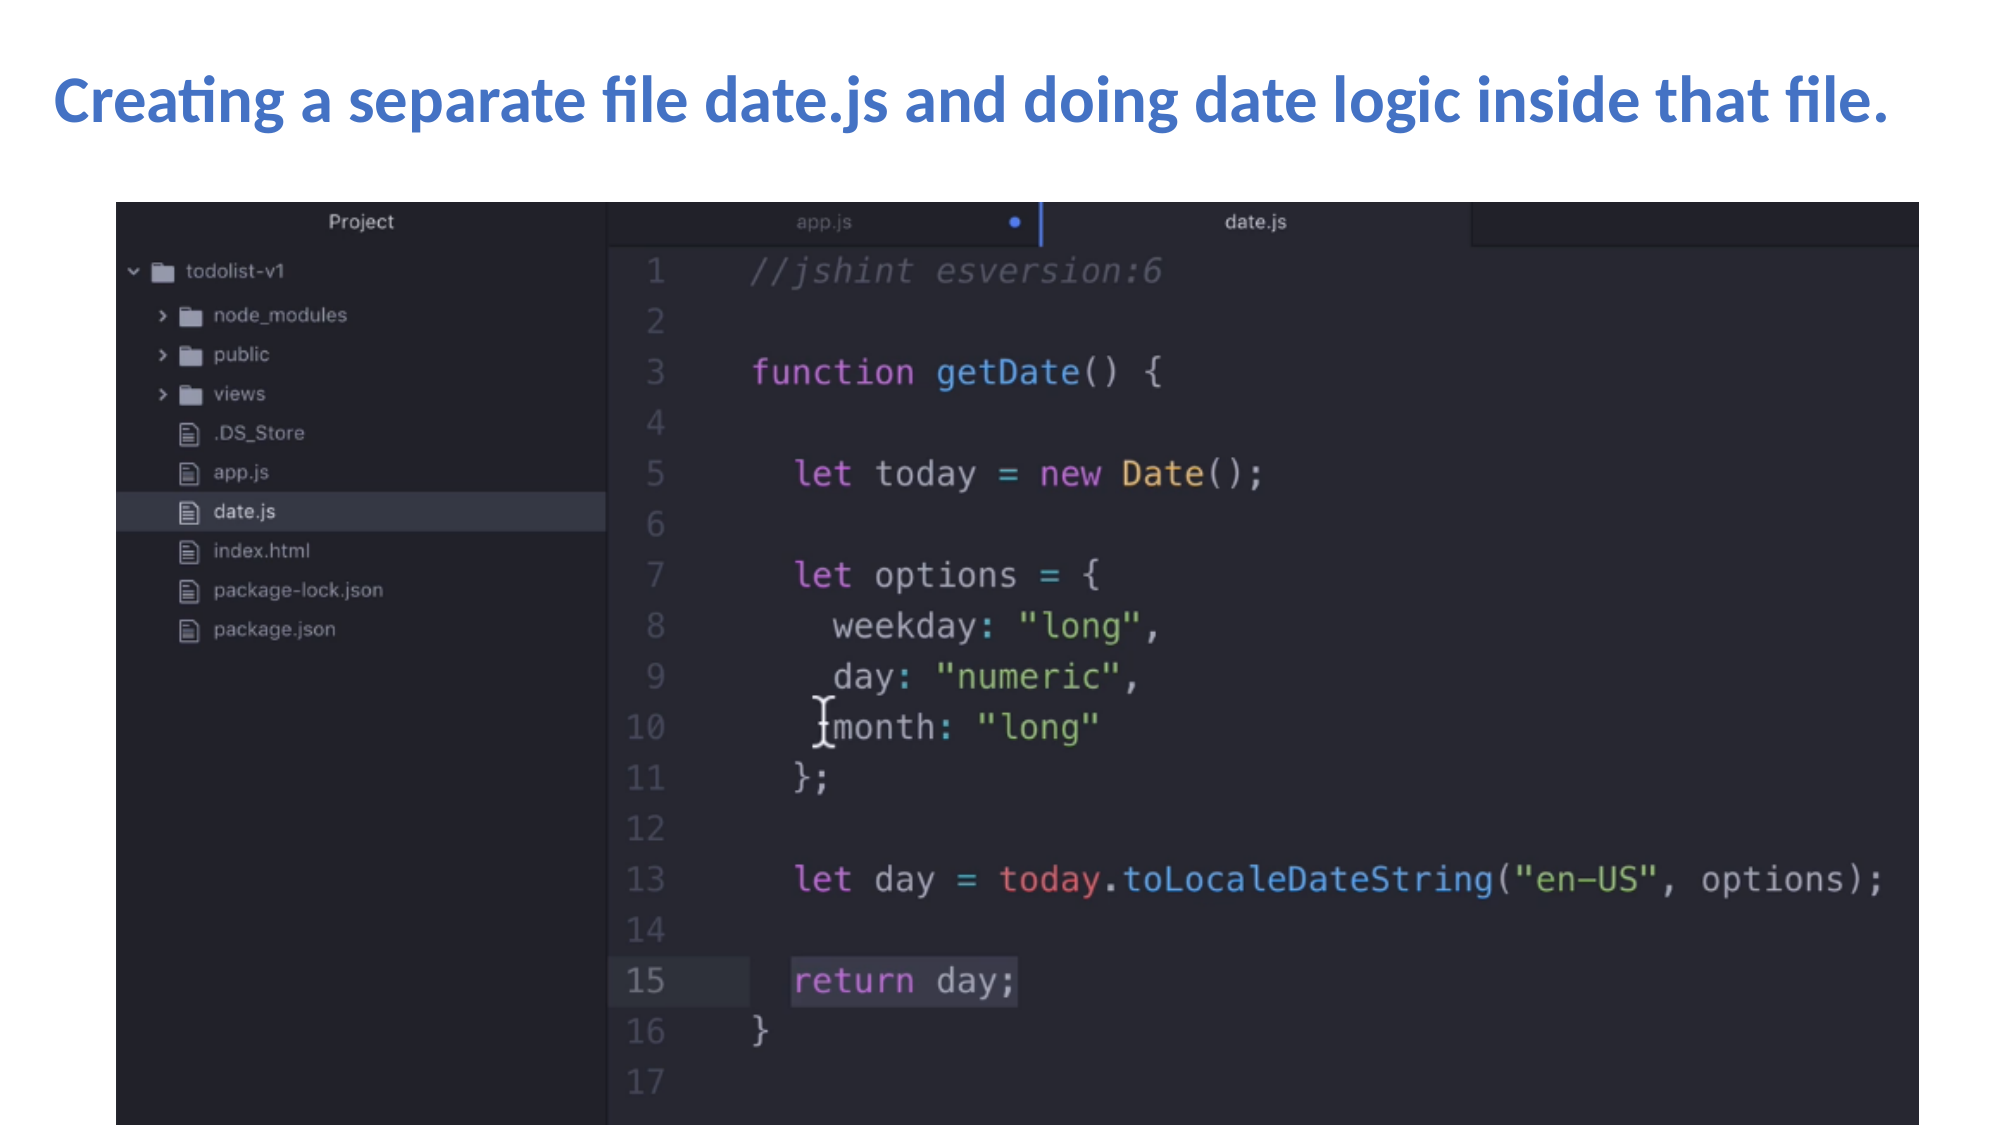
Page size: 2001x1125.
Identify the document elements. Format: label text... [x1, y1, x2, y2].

picture [116, 202, 1920, 1125]
text_box Creating a separate file date.js and doing date logic inside that file. [39, 48, 1948, 144]
